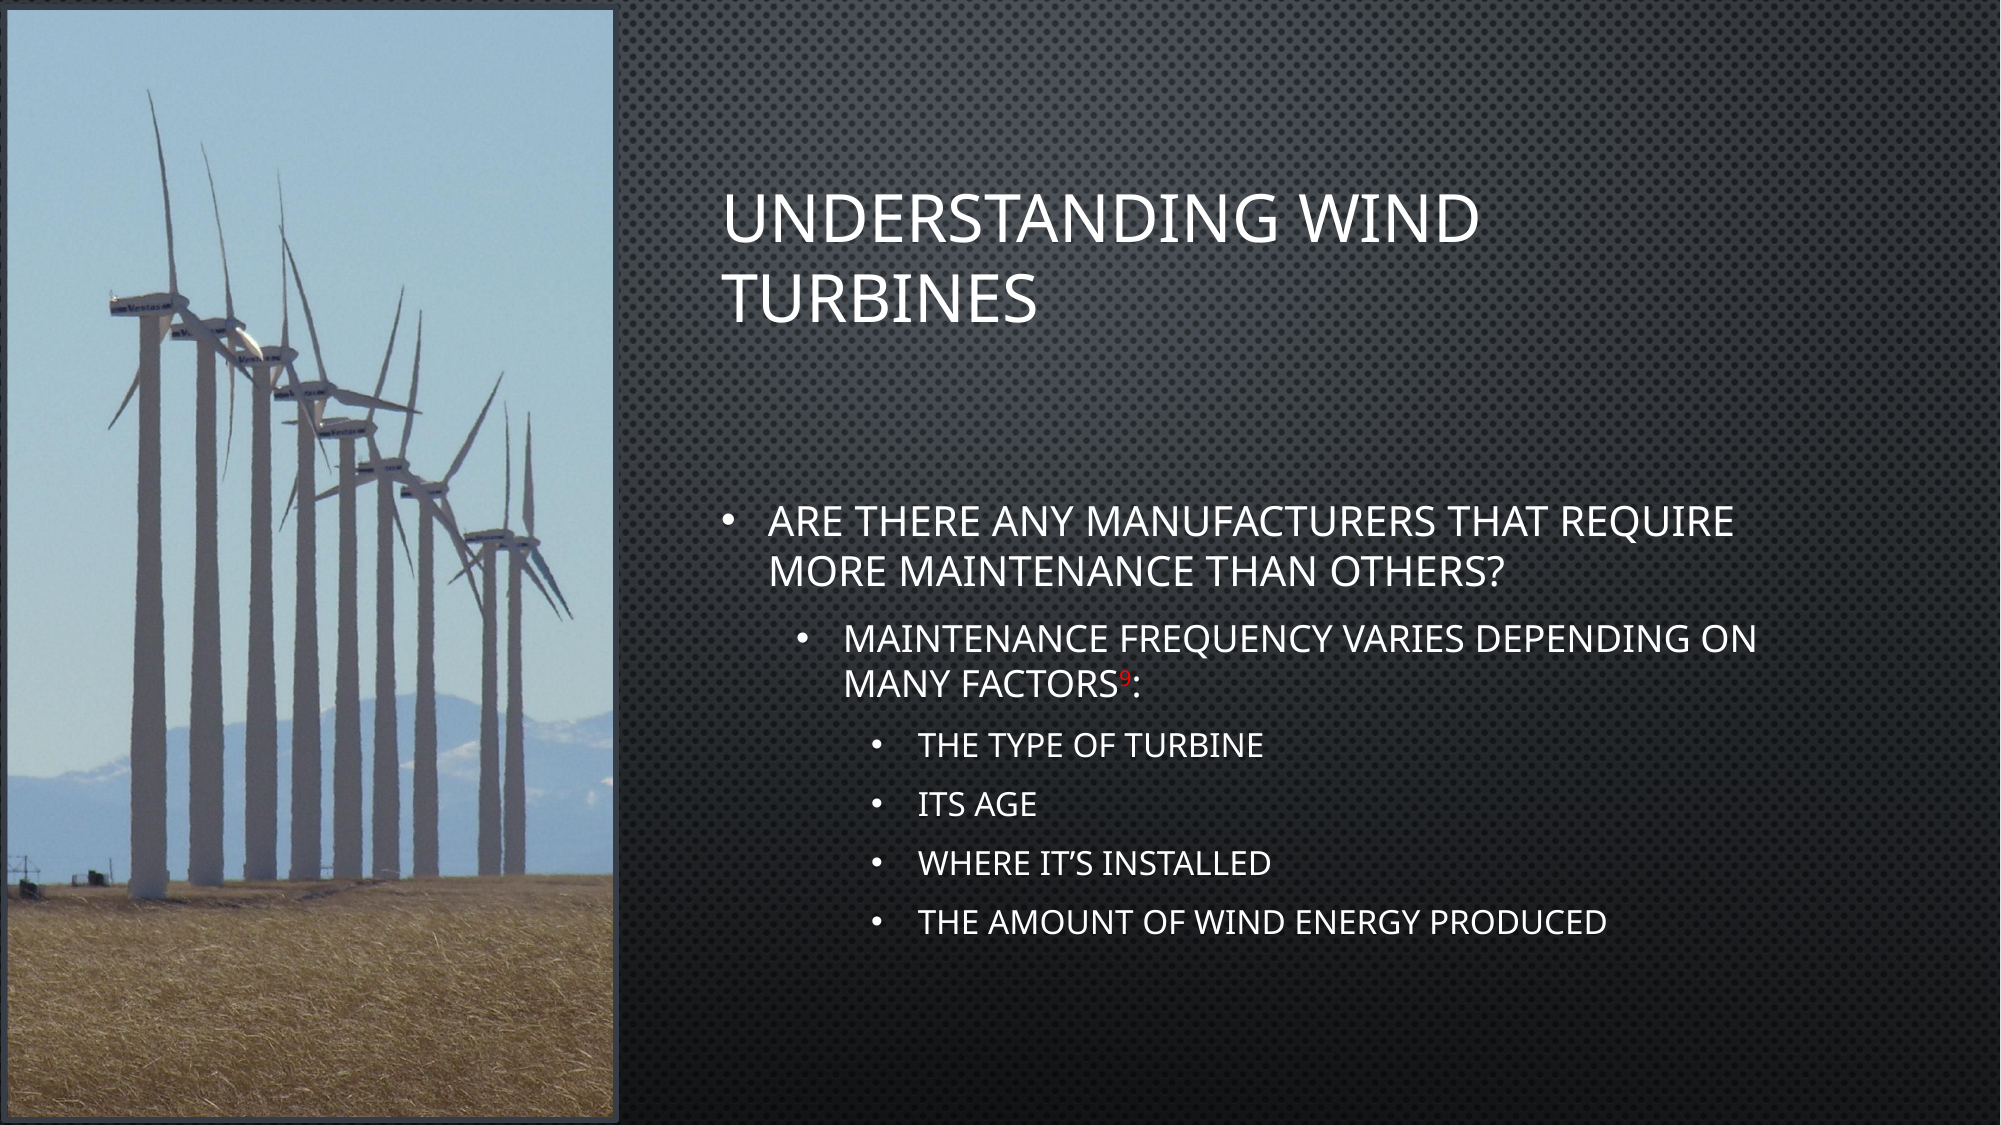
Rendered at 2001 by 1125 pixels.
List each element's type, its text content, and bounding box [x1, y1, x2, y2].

picture [0, 0, 2001, 1125]
title UNDERSTANDING WIND TURBINES [706, 99, 1813, 413]
list Are there any manufacturers that require more maintenance than others? Maintenance frequency varies depending on many factors9: the type of turbine its age where it’s installed the amount of wind energy produced [706, 437, 1862, 998]
